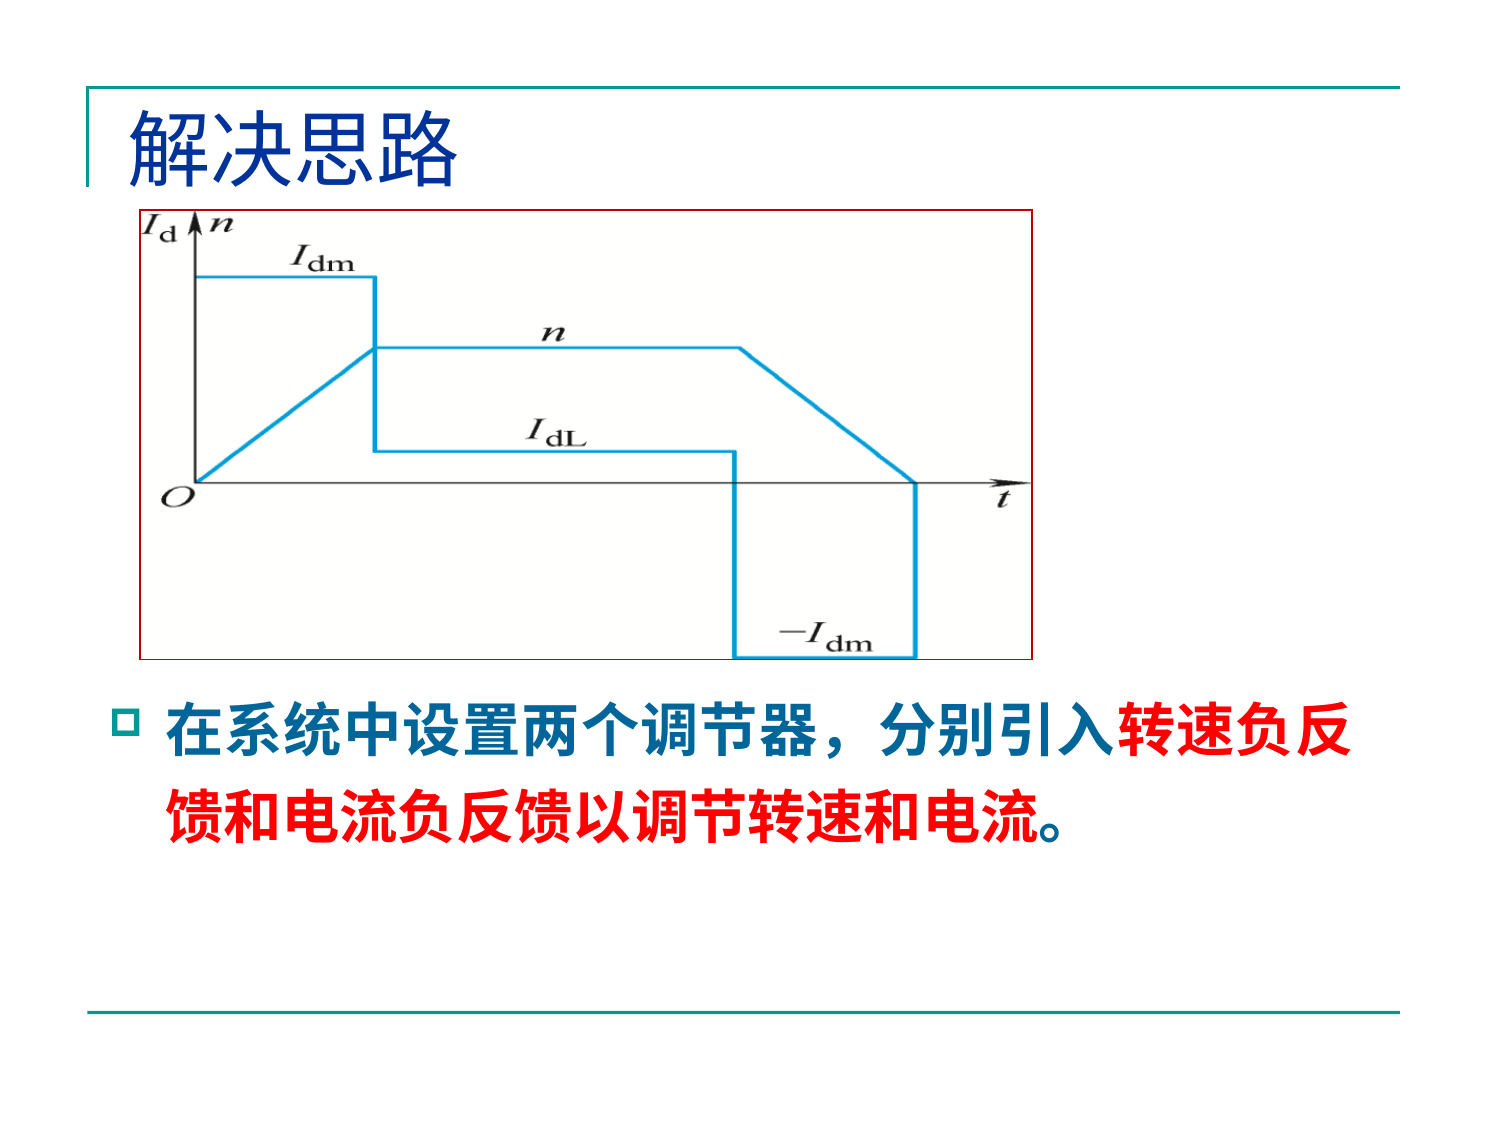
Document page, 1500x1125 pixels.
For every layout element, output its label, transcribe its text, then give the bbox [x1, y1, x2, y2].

title 解决思路 [112, 90, 1452, 146]
picture [140, 210, 1032, 659]
picture [378, 349, 913, 656]
list 在系统中设置两个调节器，分别引入转速负反馈和电流负反馈以调节转速和电流。 [93, 667, 1369, 985]
